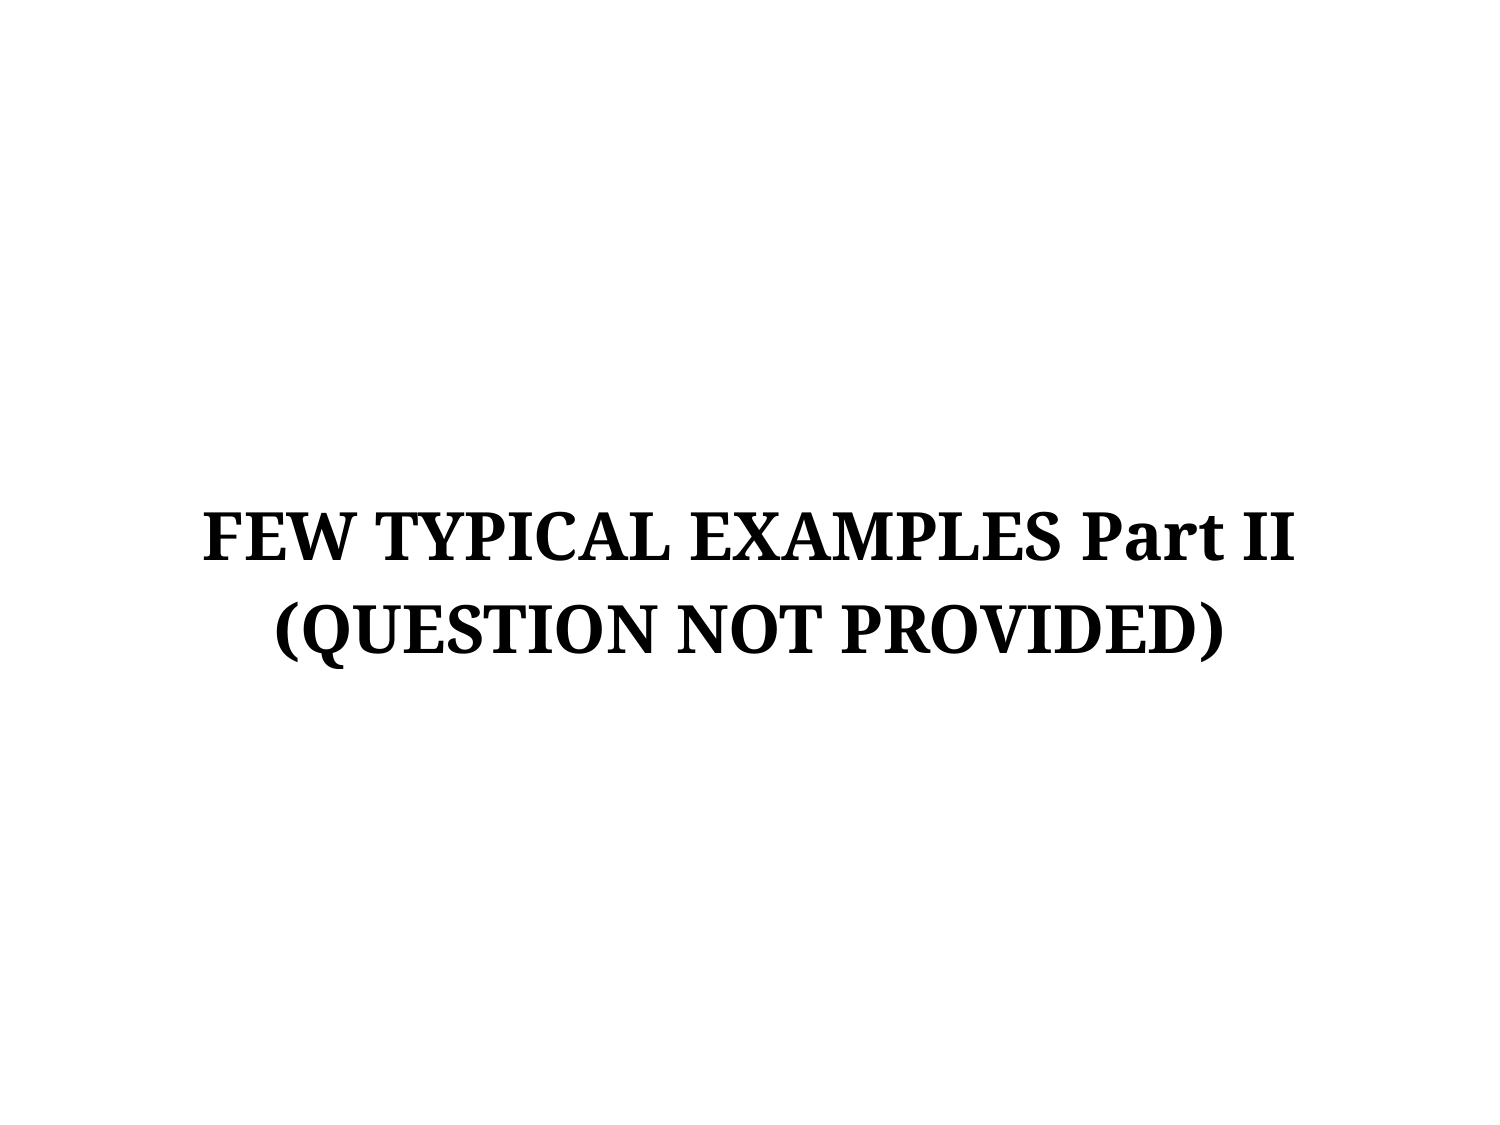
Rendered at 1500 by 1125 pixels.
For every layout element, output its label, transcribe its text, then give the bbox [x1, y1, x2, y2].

list FEW TYPICAL EXAMPLES Part II (QUESTION NOT PROVIDED) [75, 112, 1425, 1088]
